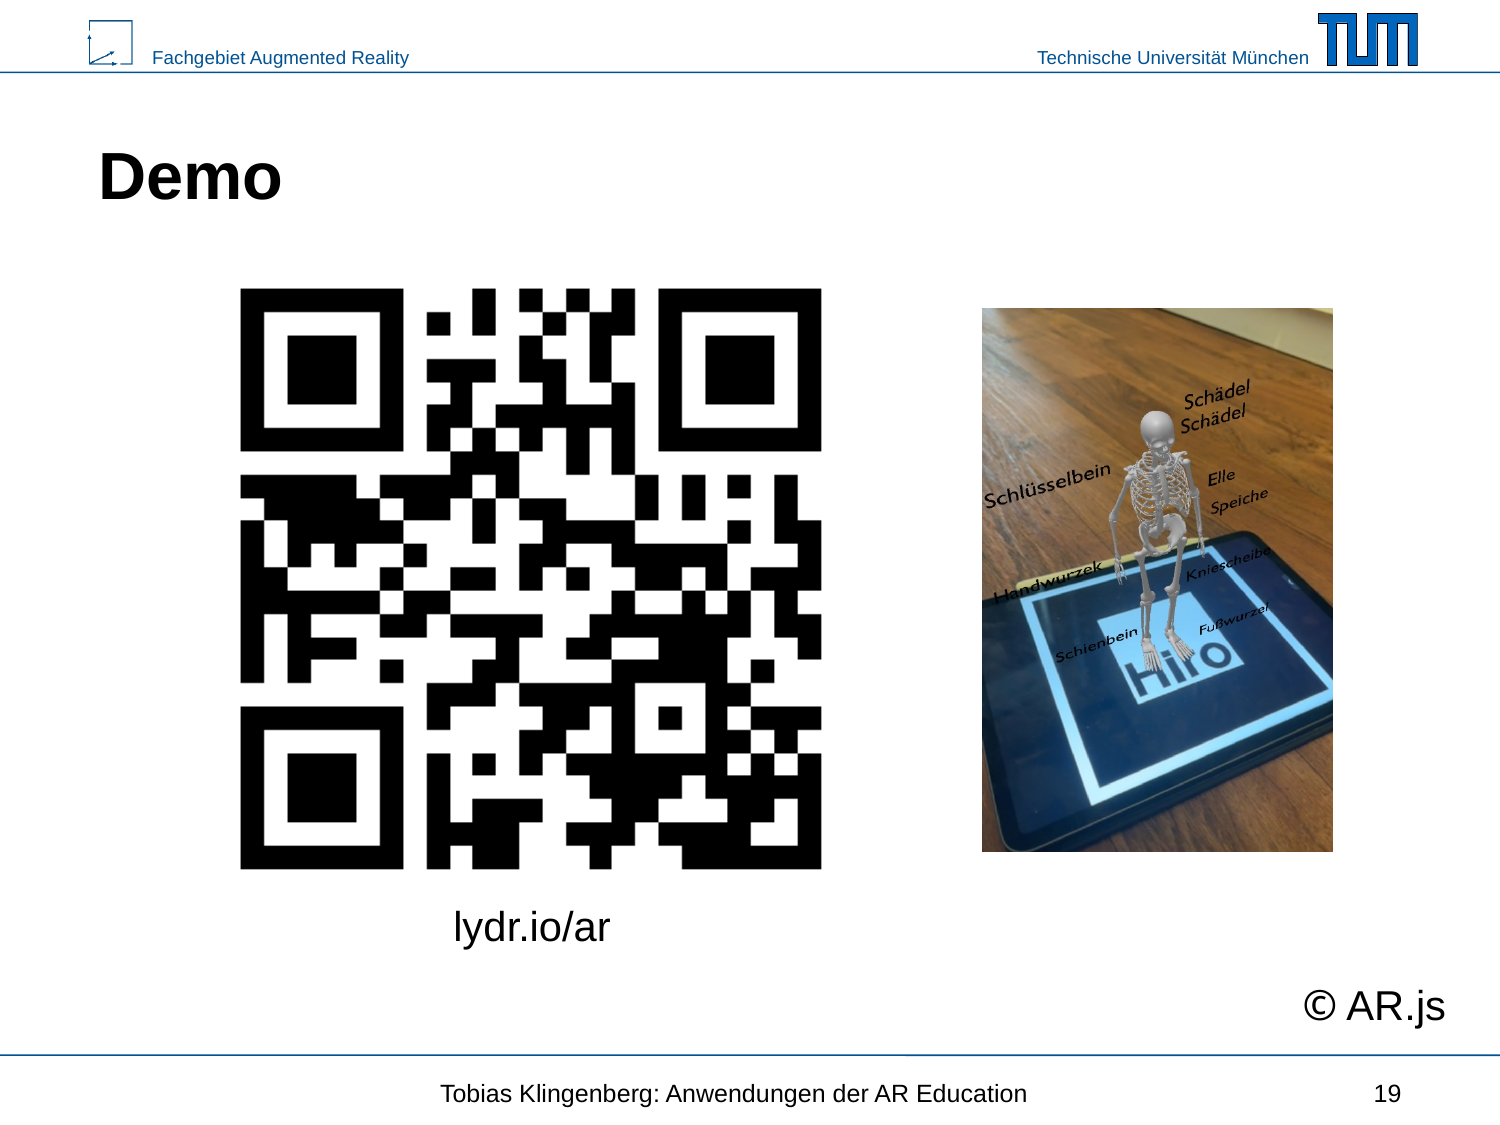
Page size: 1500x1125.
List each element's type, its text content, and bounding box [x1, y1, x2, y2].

picture [83, 14, 136, 68]
footer Tobias Klingenberg: Anwendungen der AR Education [424, 1067, 1103, 1118]
text_box © AR.js [1279, 971, 1461, 1037]
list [219, 267, 845, 893]
text_box lydr.io/ar [438, 901, 626, 958]
picture [981, 308, 1334, 852]
title Demo [83, 120, 1417, 221]
slide_number 19 [1103, 1067, 1417, 1118]
